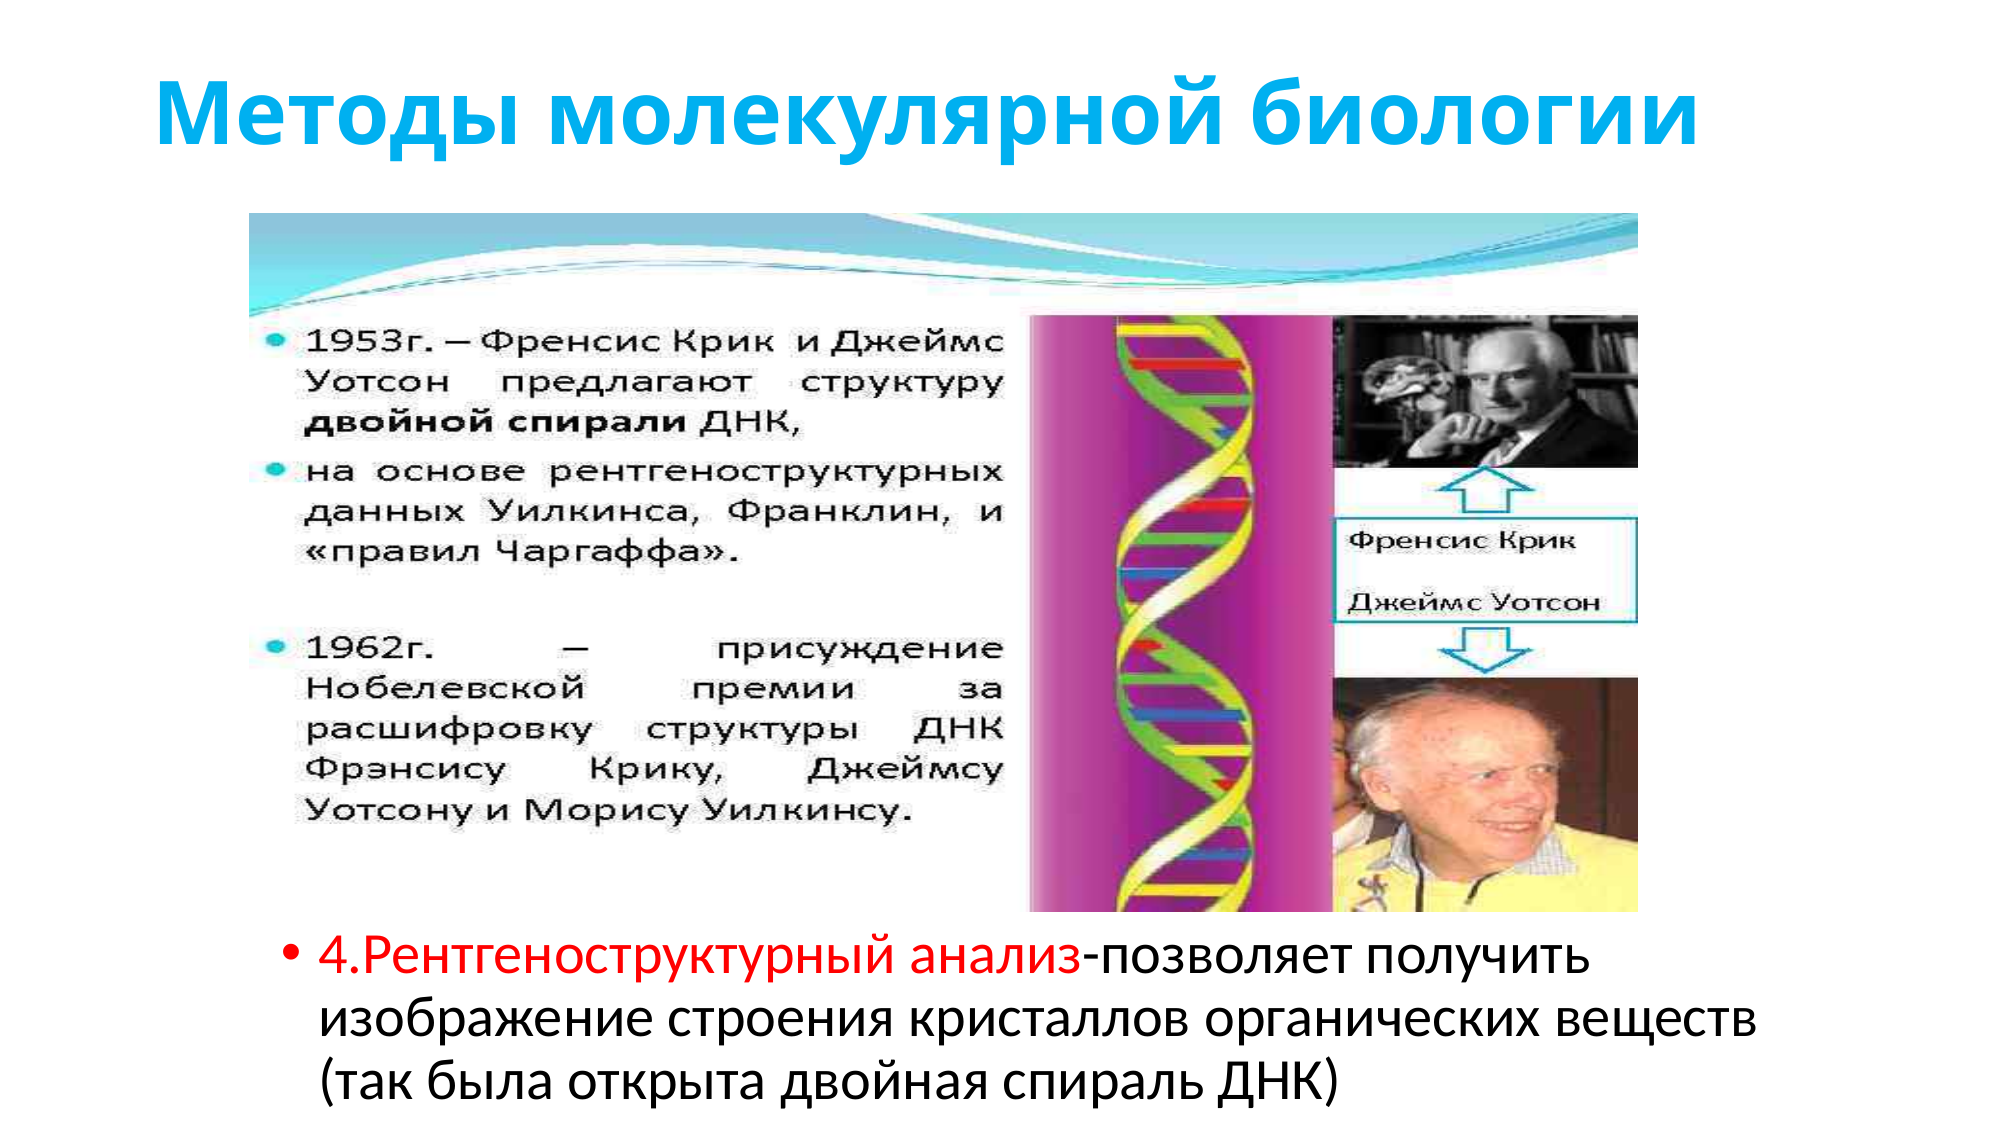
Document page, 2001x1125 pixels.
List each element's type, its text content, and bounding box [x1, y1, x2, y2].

title Методы молекулярной биологии [137, 59, 1863, 278]
picture [249, 213, 1638, 912]
list 4.Рентгеноструктурный анализ-позволяет получить изображение строения кристаллов органических веществ (так была открыта двойная спираль ДНК) [265, 824, 1777, 1125]
